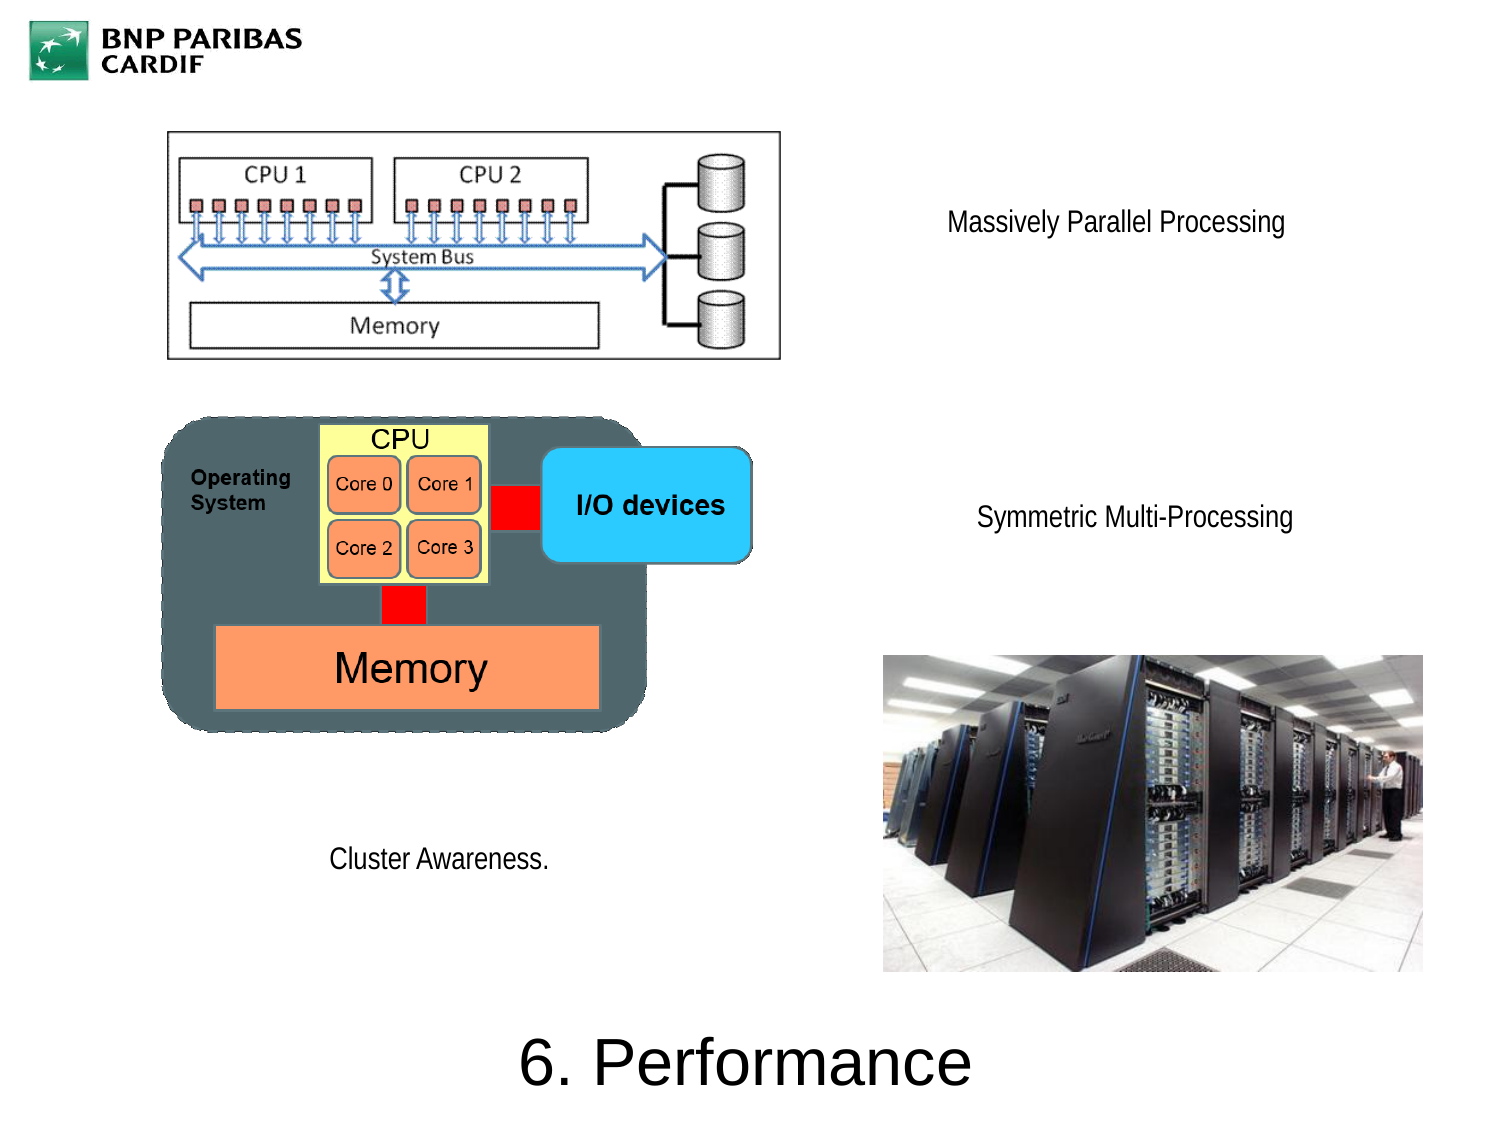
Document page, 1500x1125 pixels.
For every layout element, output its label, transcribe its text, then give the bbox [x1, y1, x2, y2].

text_box Symmetric Multi-Processing [961, 488, 1309, 542]
text_box Massively Parallel Processing [932, 194, 1302, 247]
picture [166, 130, 782, 362]
picture [21, 8, 306, 94]
text_box Cluster Awareness. [314, 831, 565, 921]
picture [151, 403, 762, 744]
picture [882, 655, 1423, 973]
text_box 6. Performance [128, 991, 1363, 1125]
